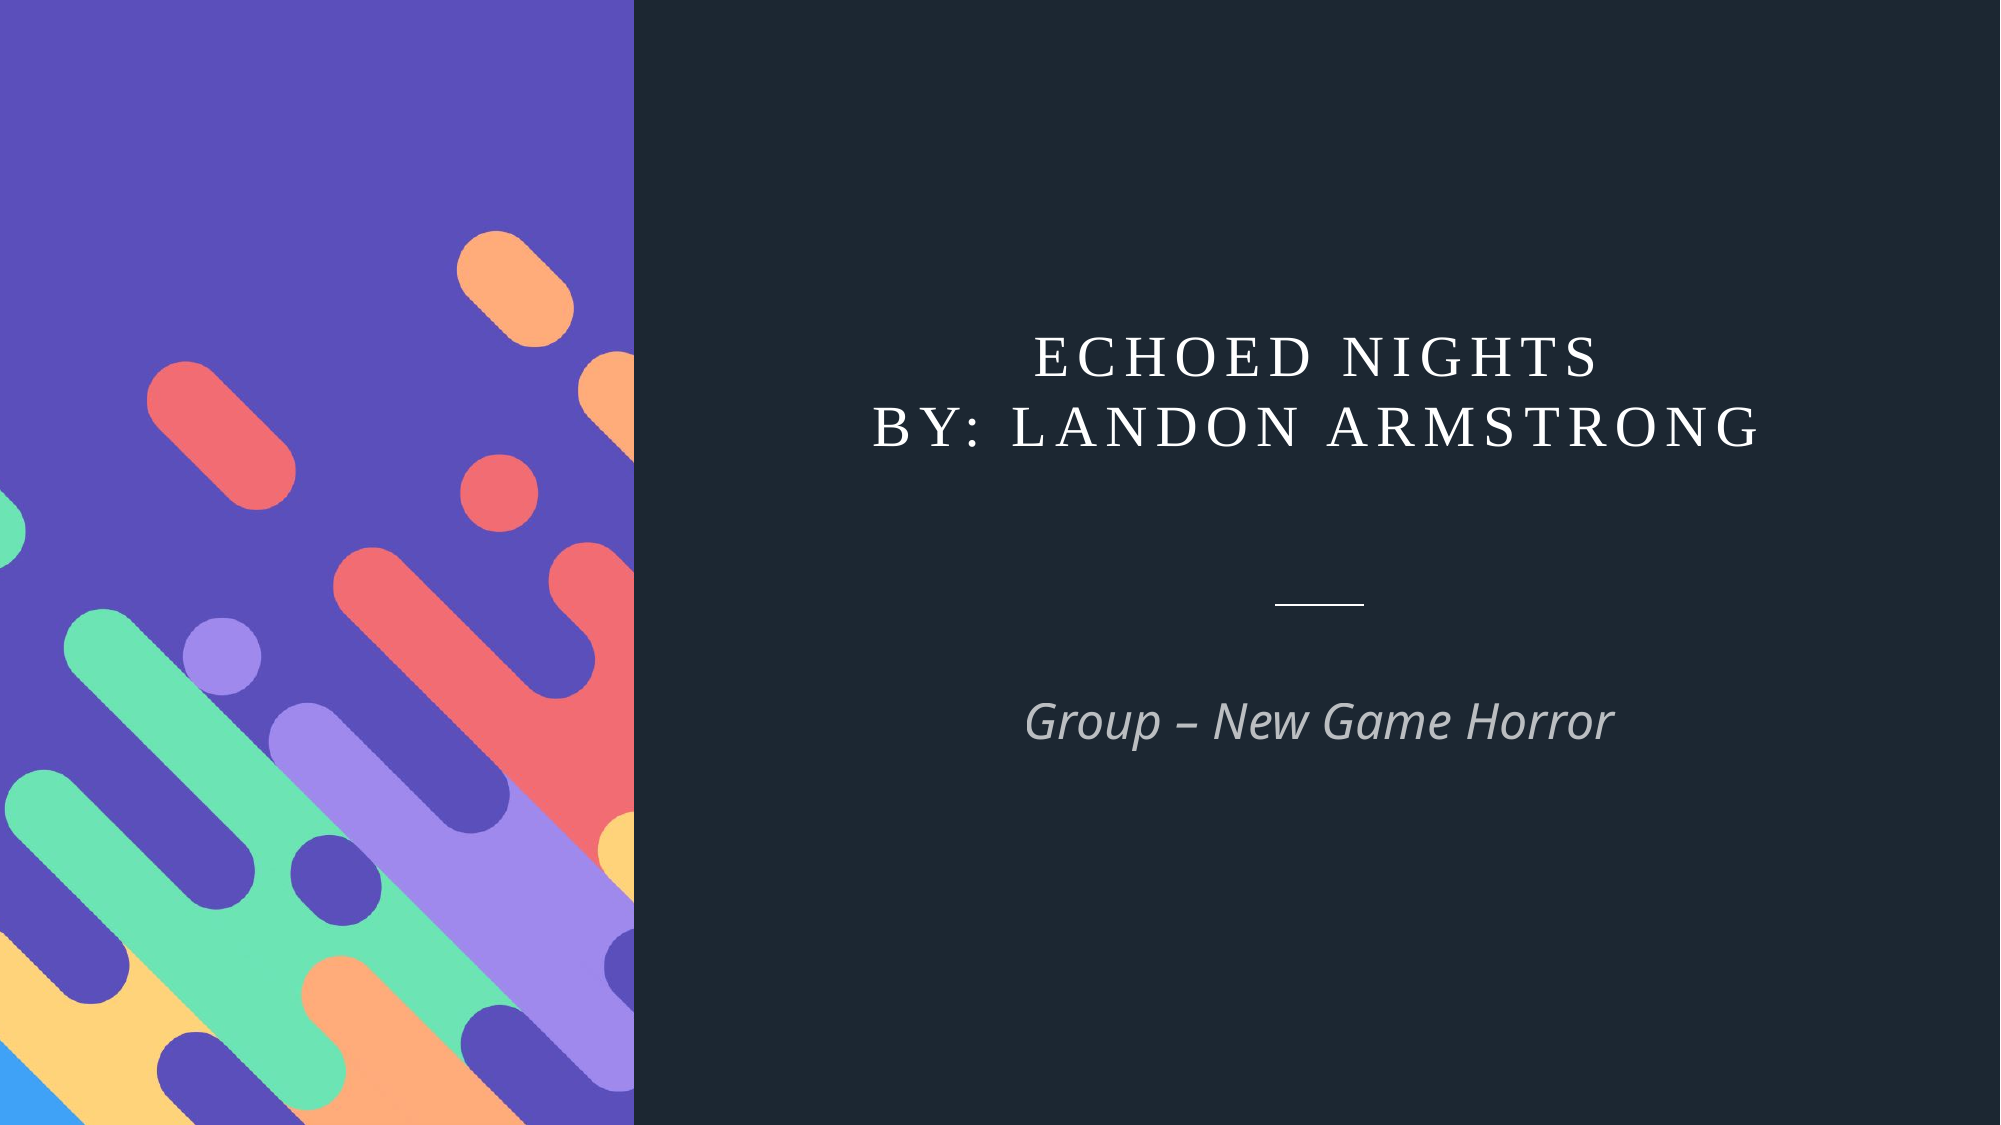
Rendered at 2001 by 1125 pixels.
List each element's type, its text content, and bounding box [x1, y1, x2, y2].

subtitle Group – New Game Horror [817, 674, 1822, 947]
picture [0, 0, 635, 1125]
title Echoed Nights By: Landon Armstrong [817, 177, 1822, 528]
text_box [635, 0, 2000, 1125]
